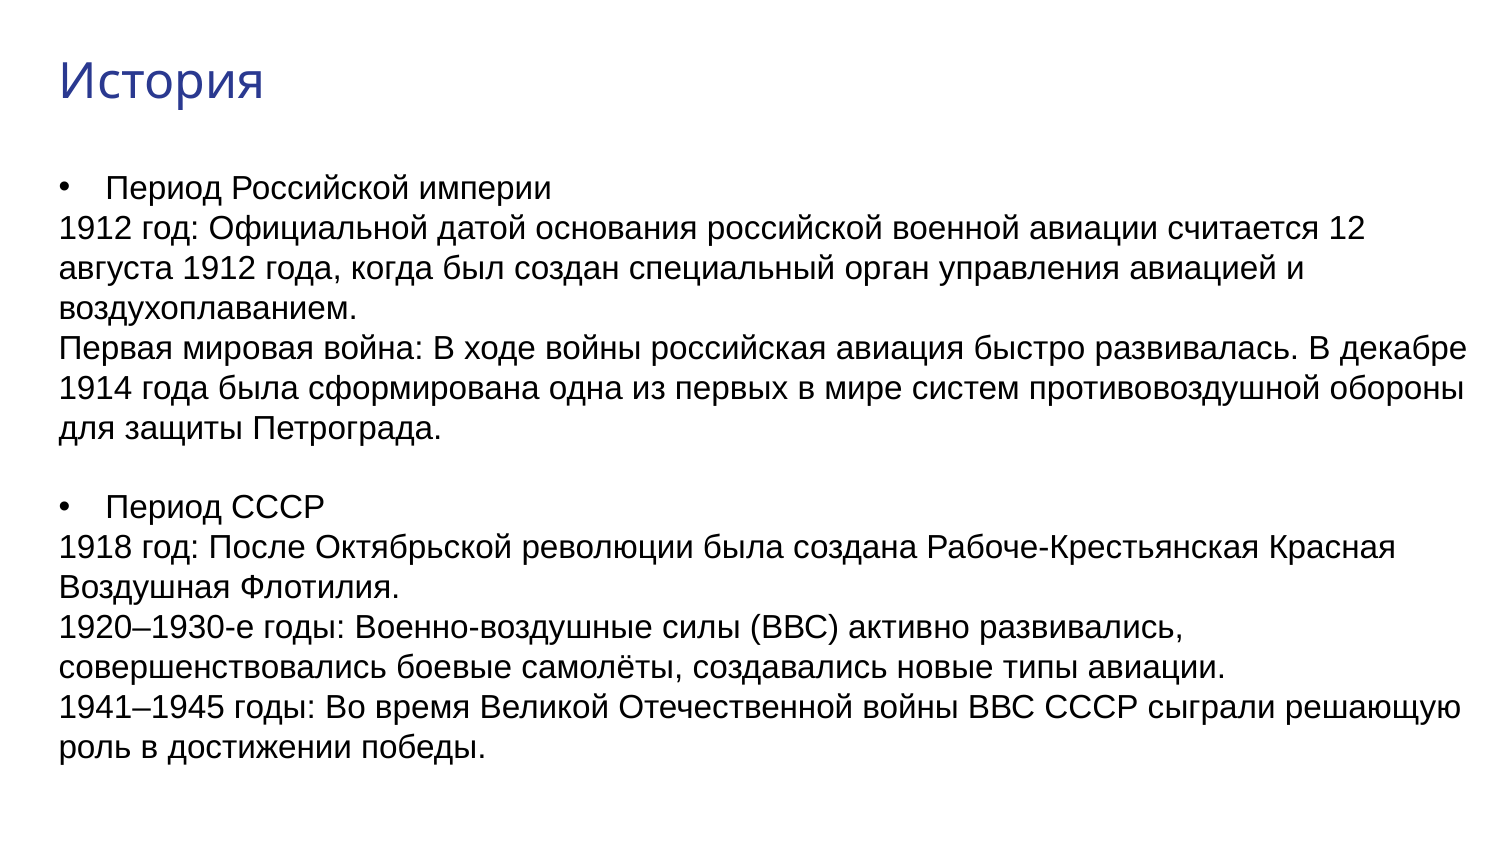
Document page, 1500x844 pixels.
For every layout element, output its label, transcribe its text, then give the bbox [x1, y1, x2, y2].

title История [43, 0, 1311, 124]
text_box Период Российской империи 1912 год: Официальной датой основания российской военной авиации считается 12 августа 1912 года, когда был создан специальный орган управления авиацией и воздухоплаванием. Первая мировая война: В ходе войны российская авиация быстро развивалась. В декабре 1914 года была сформирована одна из первых в мире систем противовоздушной обороны для защиты Петрограда. Период СССР 1918 год: После Октябрьской революции была создана Рабоче-Крестьянская Красная Воздушная Флотилия. 1920–1930-е годы: Военно-воздушные силы (ВВС) активно развивались, совершенствовались боевые самолёты, создавались новые типы авиации. 1941–1945 годы: Во время Великой Отечественной войны ВВС СССР сыграли решающую роль в достижении победы. [43, 158, 1486, 773]
